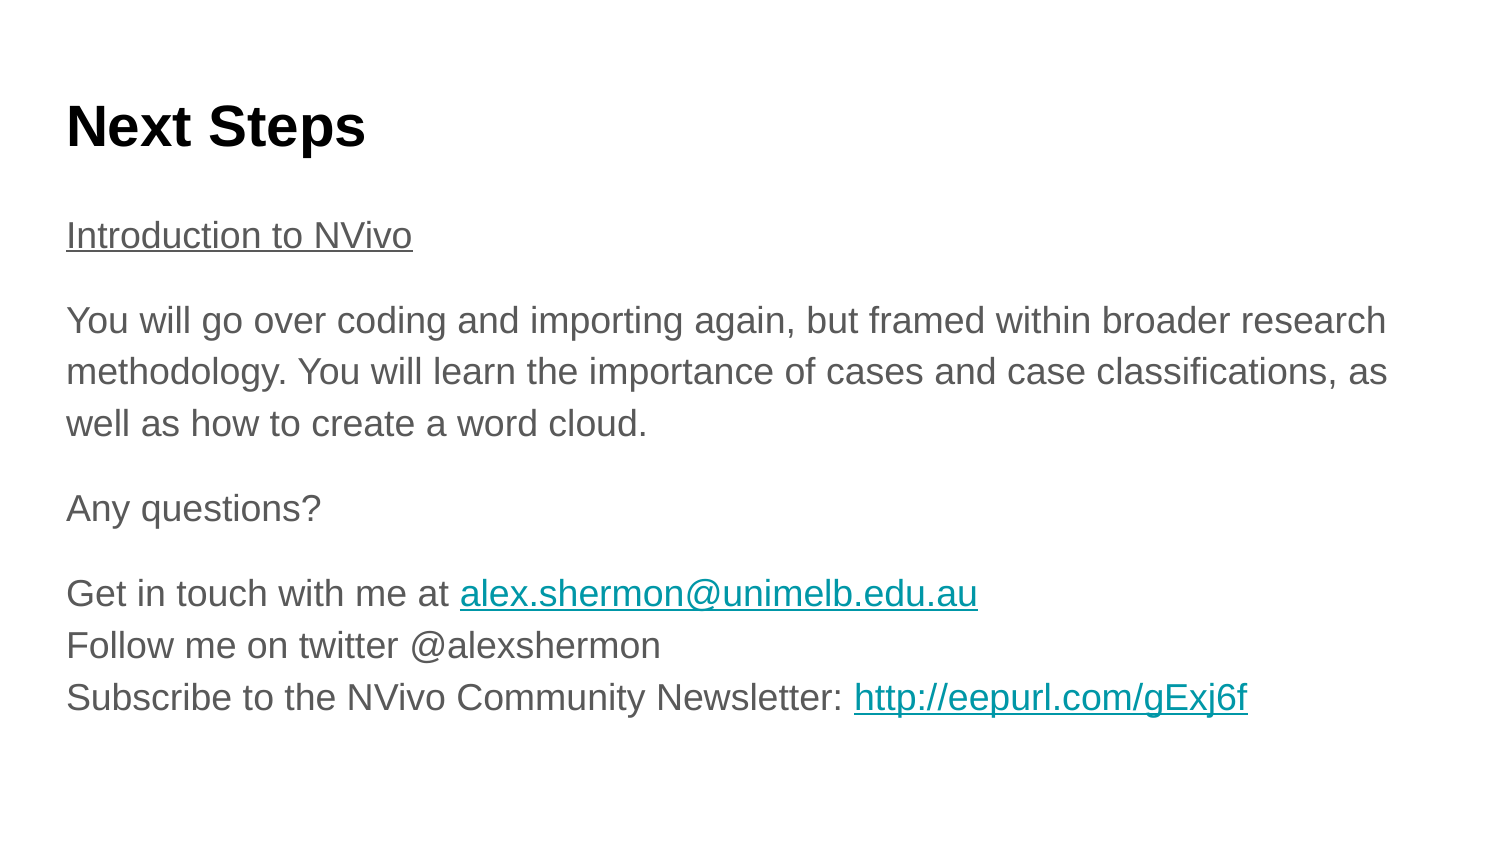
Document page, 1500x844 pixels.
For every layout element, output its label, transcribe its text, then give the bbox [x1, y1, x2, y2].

list Introduction to NVivo You will go over coding and importing again, but framed within broader research methodology. You will learn the importance of cases and case classifications, as well as how to create a word cloud. Any questions? Get in touch with me at alex.shermon@unimelb.edu.au Follow me on twitter @alexshermon Subscribe to the NVivo Community Newsletter: http://eepurl.com/gExj6f [51, 189, 1449, 750]
title Next Steps [51, 72, 1449, 167]
